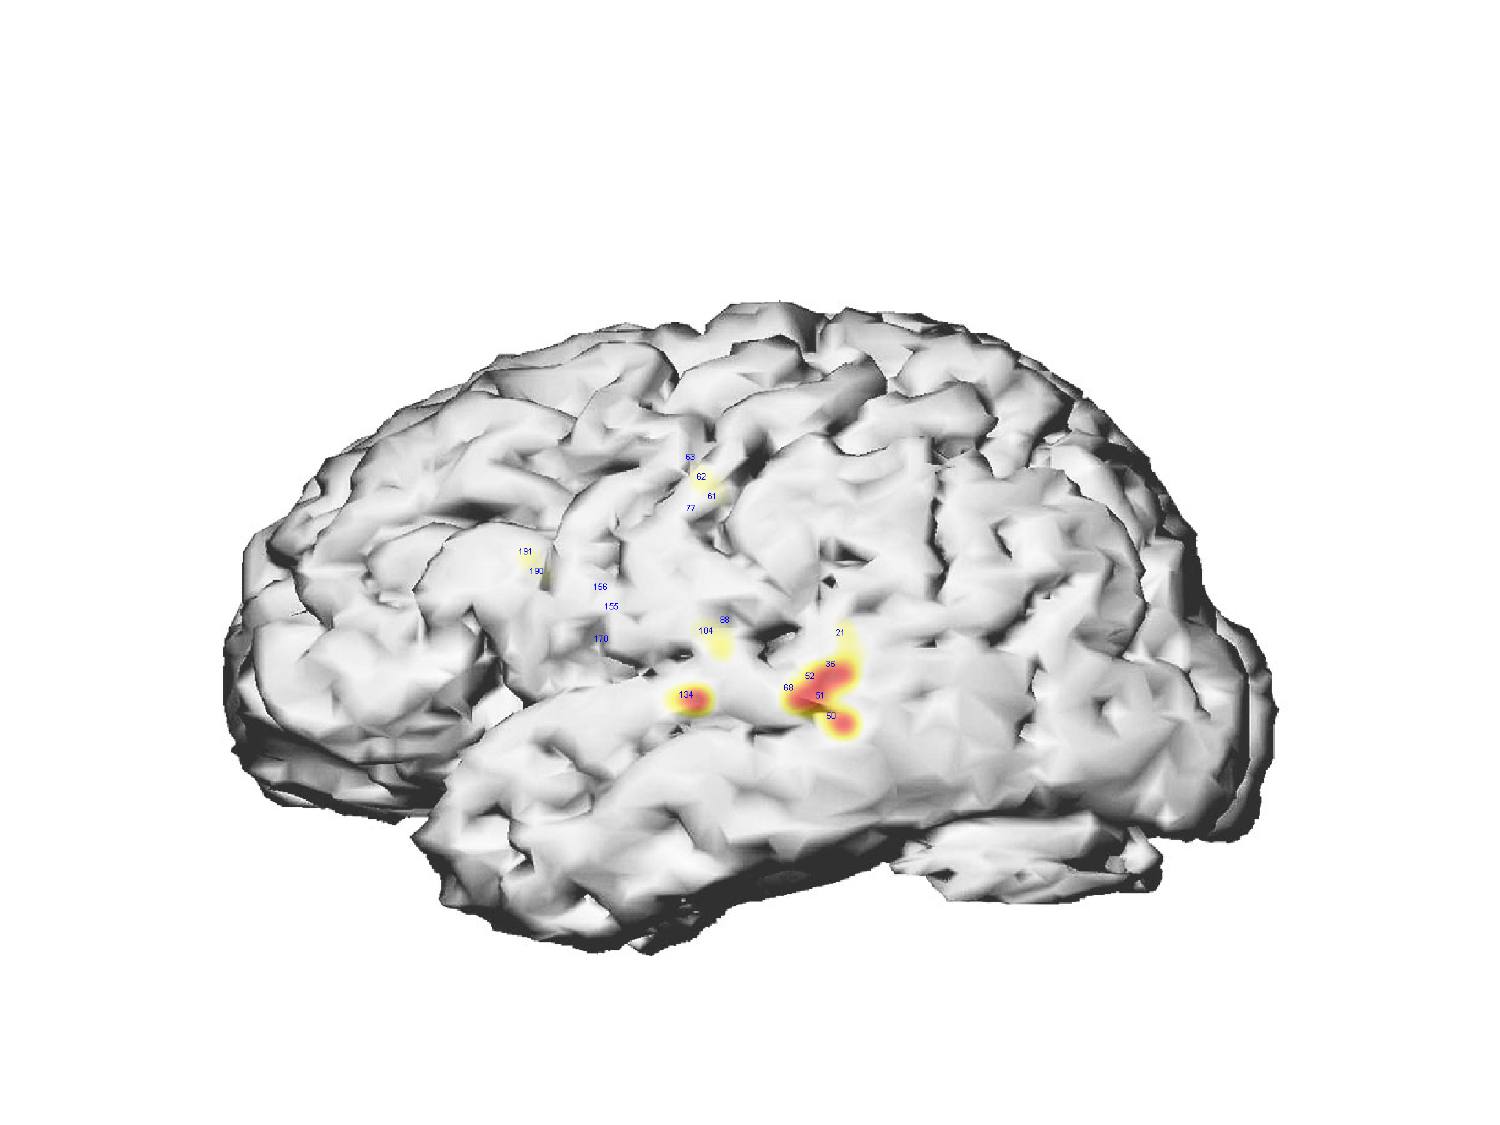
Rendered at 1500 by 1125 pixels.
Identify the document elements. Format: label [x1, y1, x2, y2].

list [158, 262, 1342, 1006]
